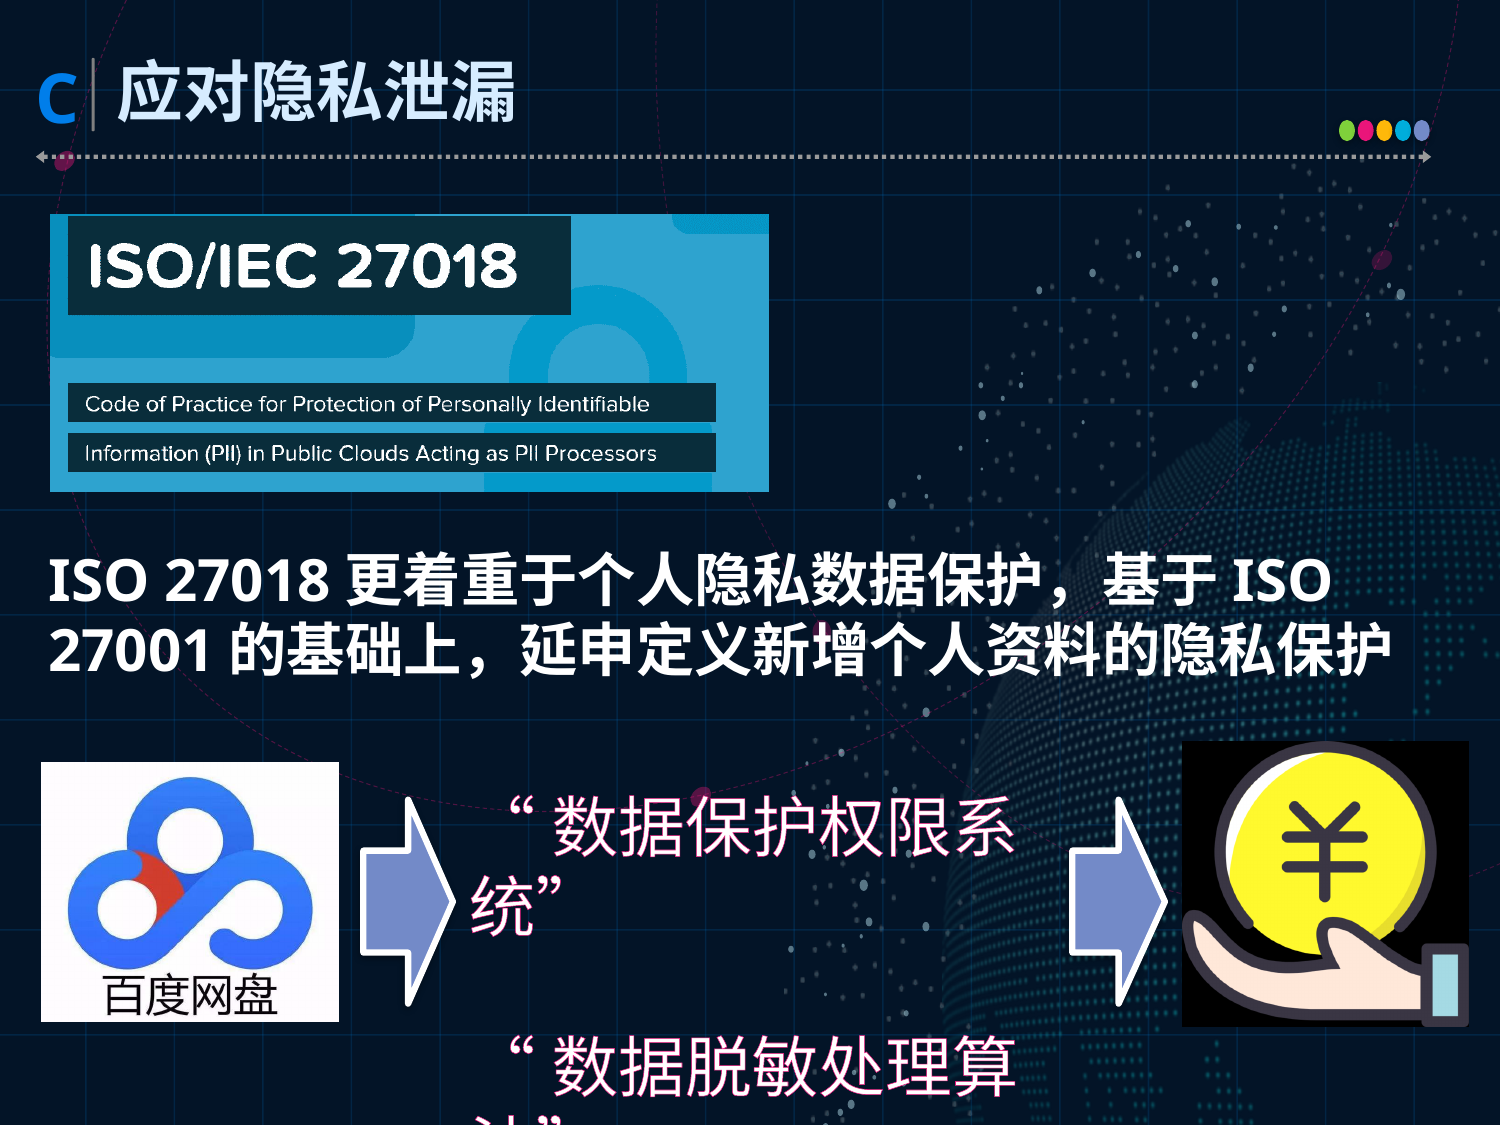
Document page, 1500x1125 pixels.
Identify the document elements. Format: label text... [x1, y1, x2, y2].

text_box [1069, 796, 1168, 1007]
picture [49, 213, 770, 492]
picture [942, 382, 1500, 1125]
text_box [360, 796, 456, 1007]
picture [41, 762, 339, 1022]
text_box “数据保护权限系统” “数据脱敏处理算法” [454, 777, 1111, 1125]
text_box 应对隐私泄漏 [101, 42, 1500, 138]
text_box ISO 27018更着重于个人隐私数据保护，基于ISO 27001的基础上，延申定义新增个人资料的隐私保护 [33, 535, 1467, 691]
